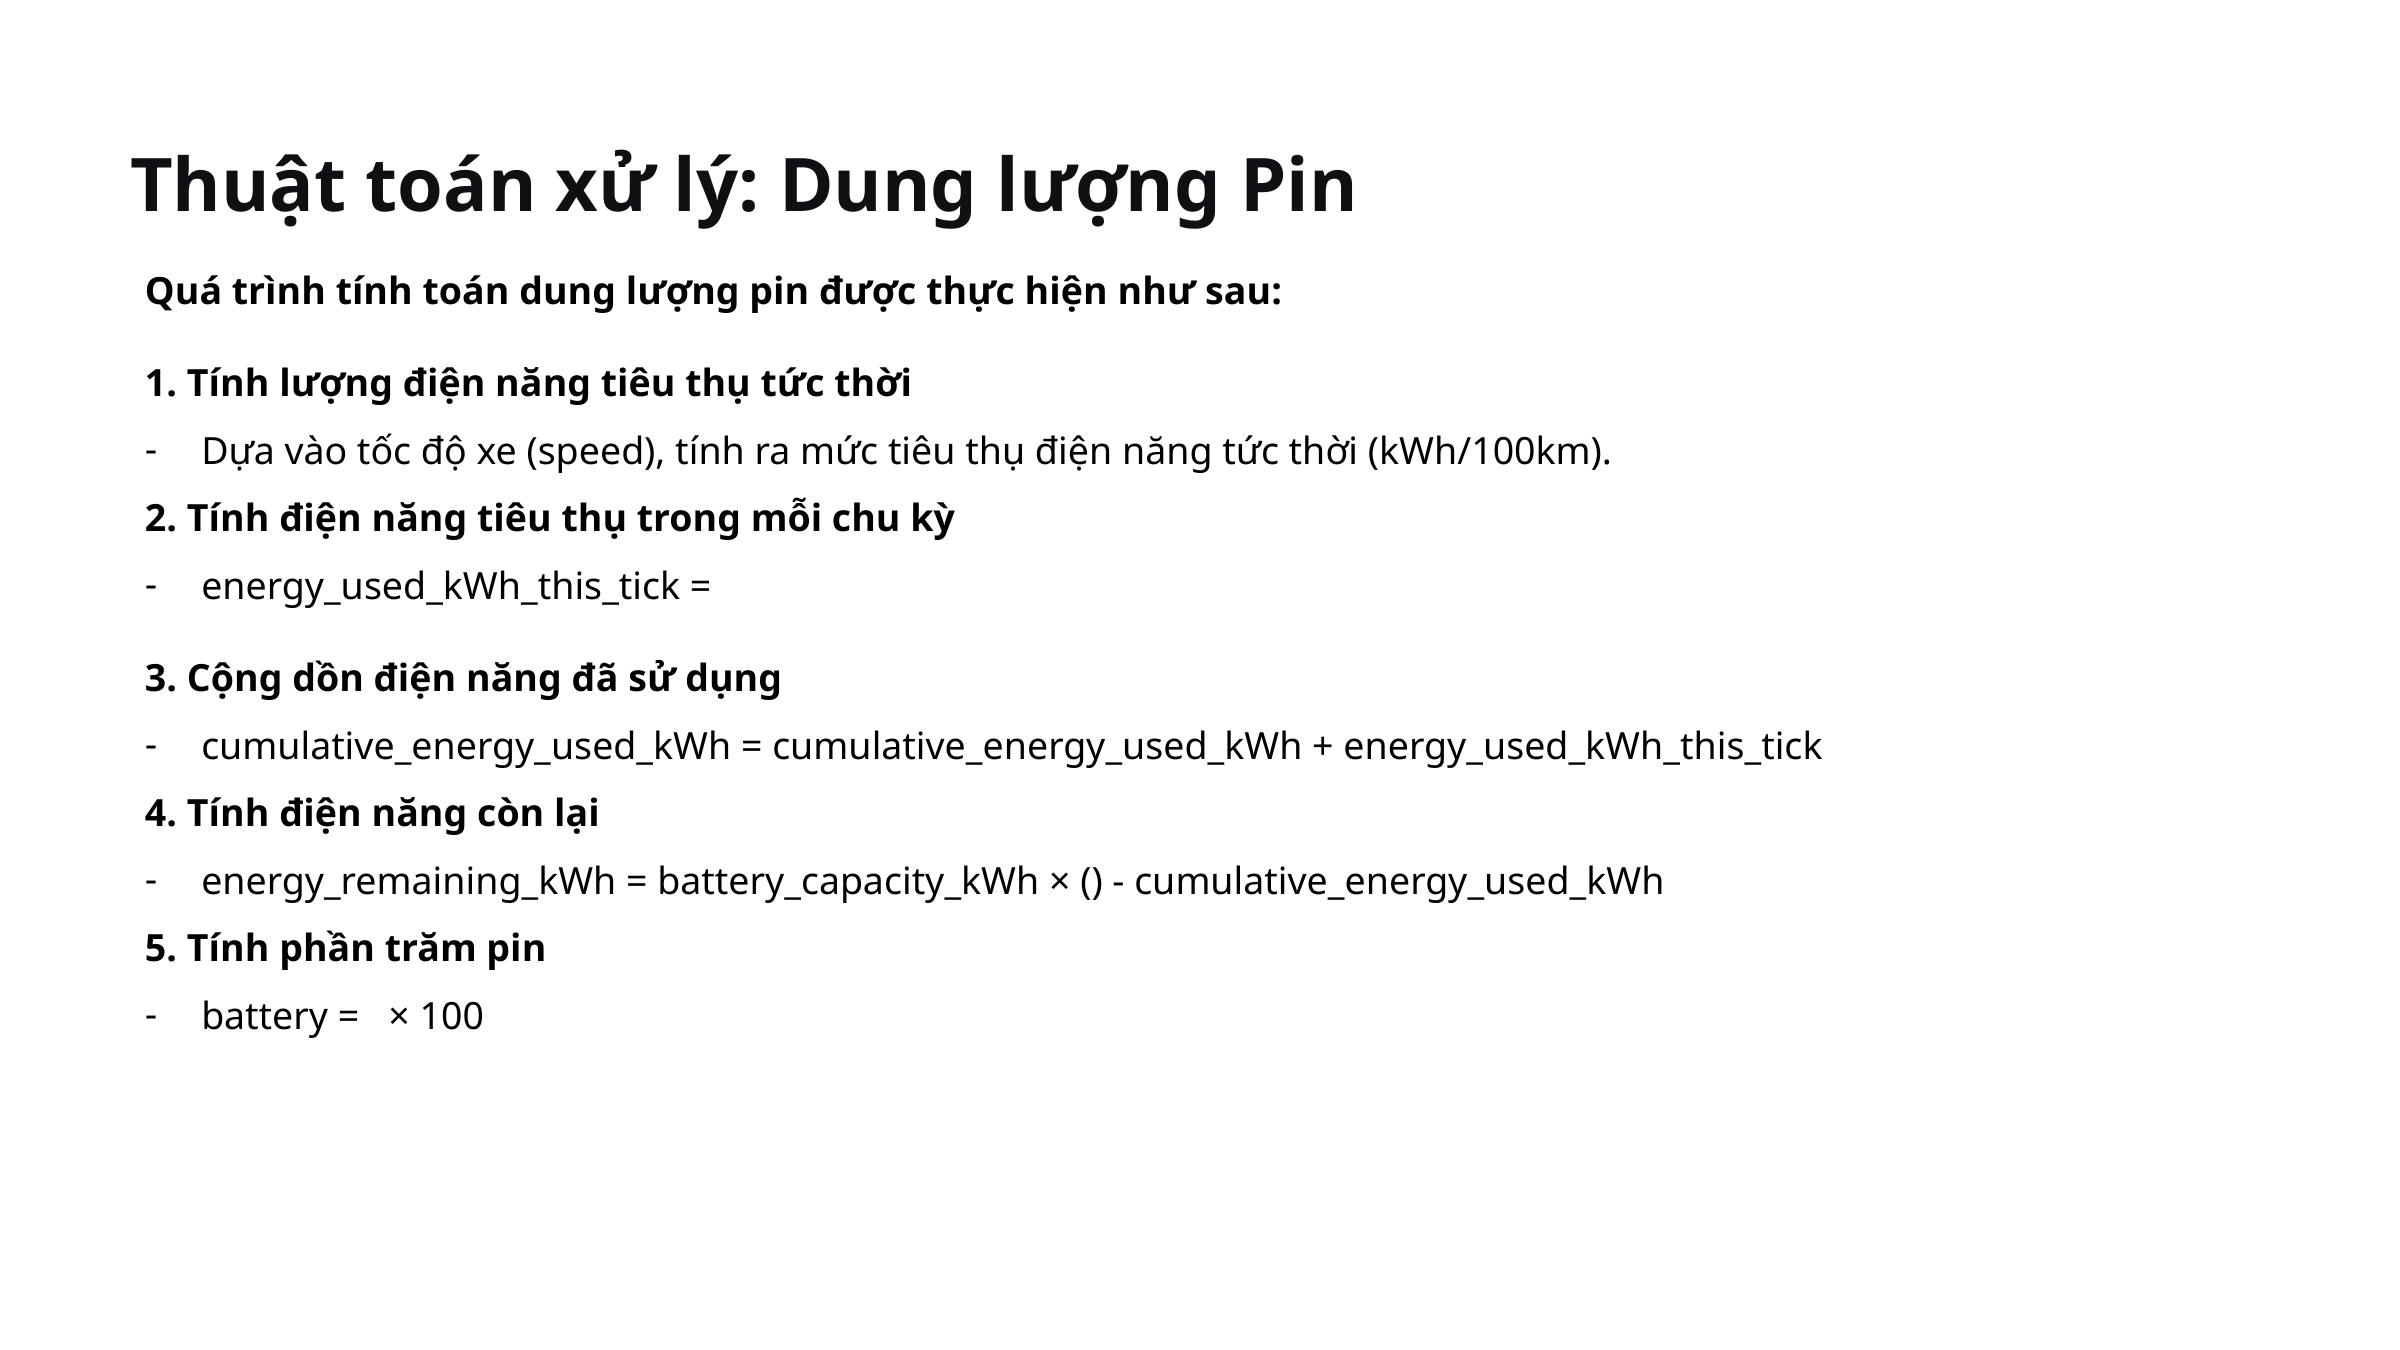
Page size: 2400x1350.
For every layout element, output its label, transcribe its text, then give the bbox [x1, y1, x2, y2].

text_box Thuật toán xử lý: Dung lượng Pin [130, 133, 1419, 227]
